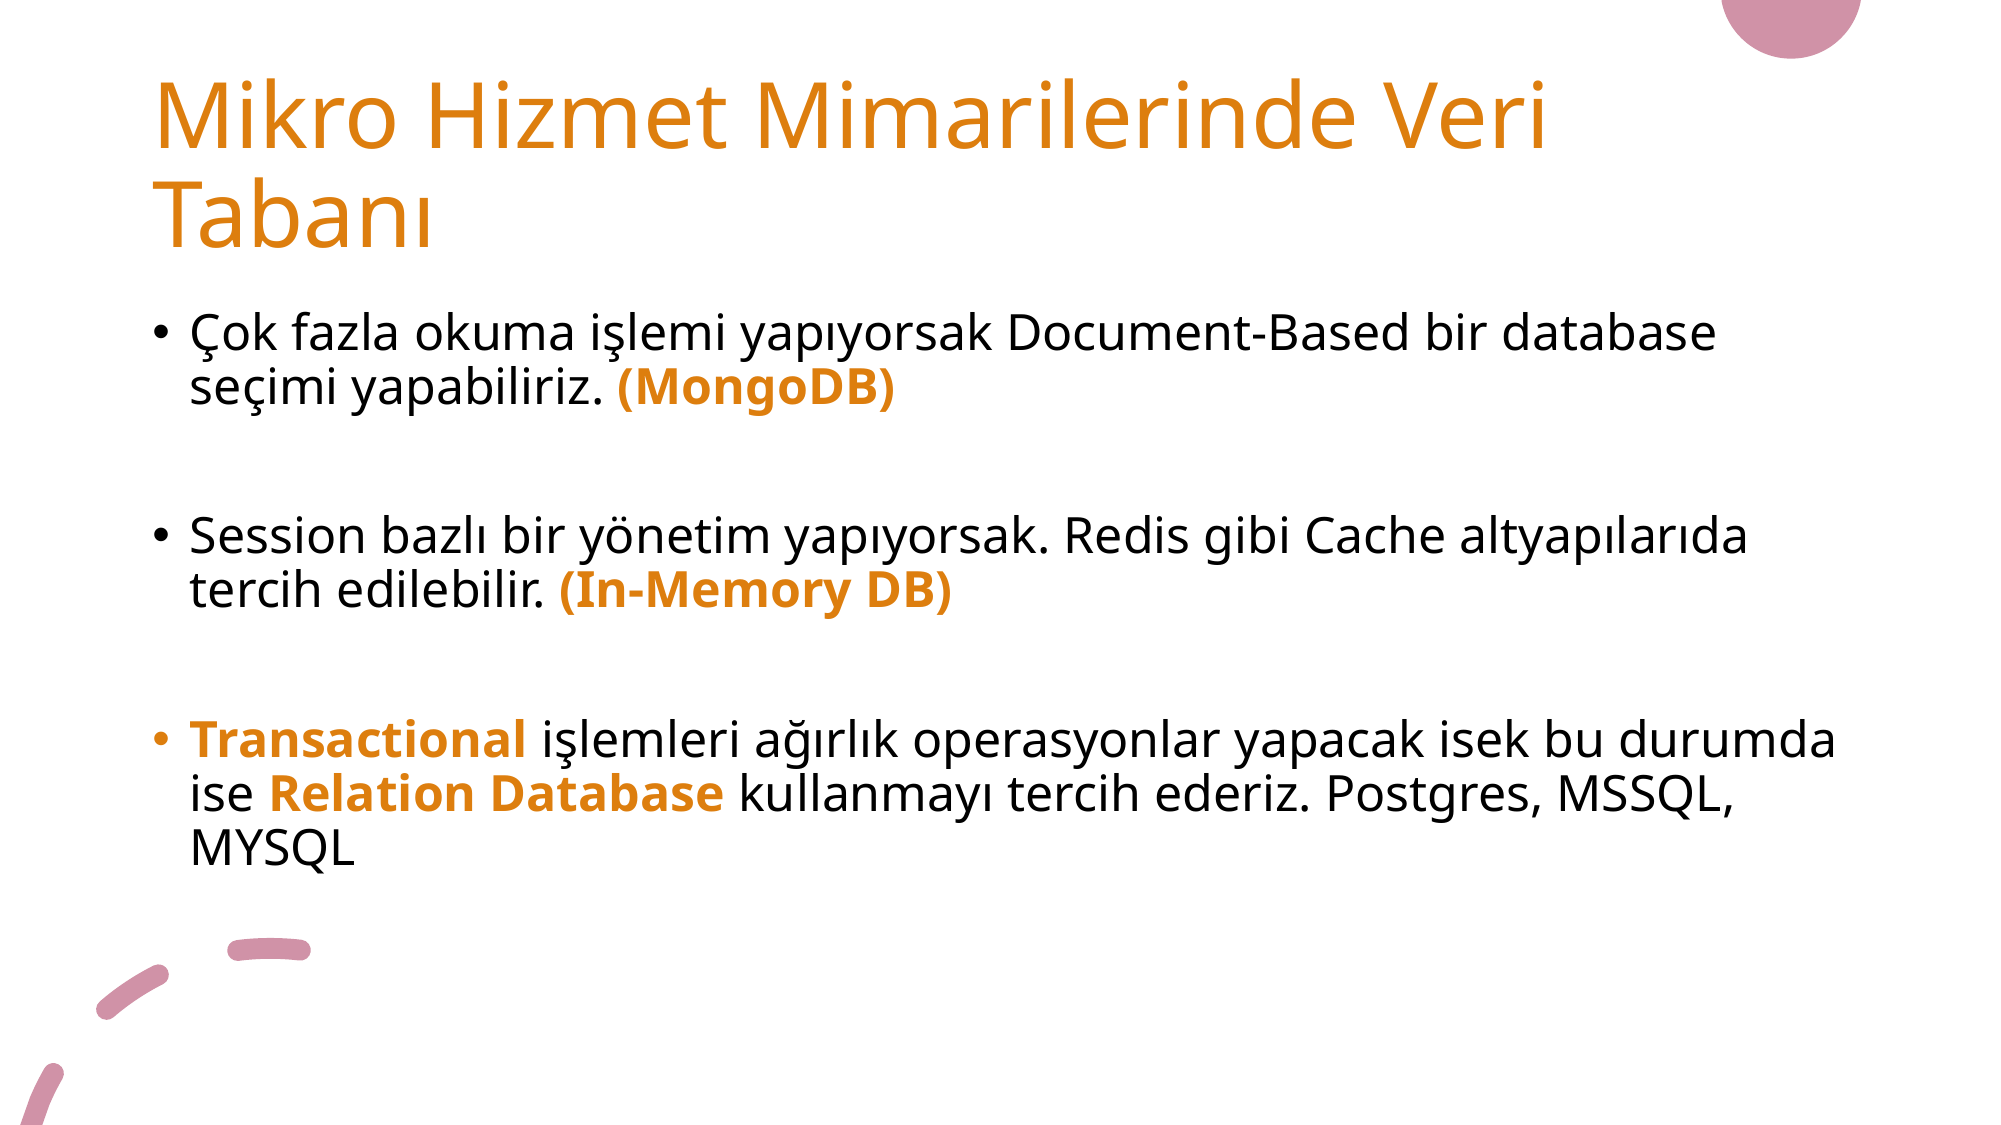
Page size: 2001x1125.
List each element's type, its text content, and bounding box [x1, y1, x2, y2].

title Mikro Hizmet Mimarilerinde Veri Tabanı [137, 59, 1863, 278]
list Çok fazla okuma işlemi yapıyorsak Document-Based bir database seçimi yapabiliriz. (MongoDB) Session bazlı bir yönetim yapıyorsak. Redis gibi Cache altyapılarıda tercih edilebilir. (In-Memory DB) Transactional işlemleri ağırlık operasyonlar yapacak isek bu durumda ise Relation Database kullanmayı tercih ederiz. Postgres, MSSQL, MYSQL [137, 299, 1863, 933]
